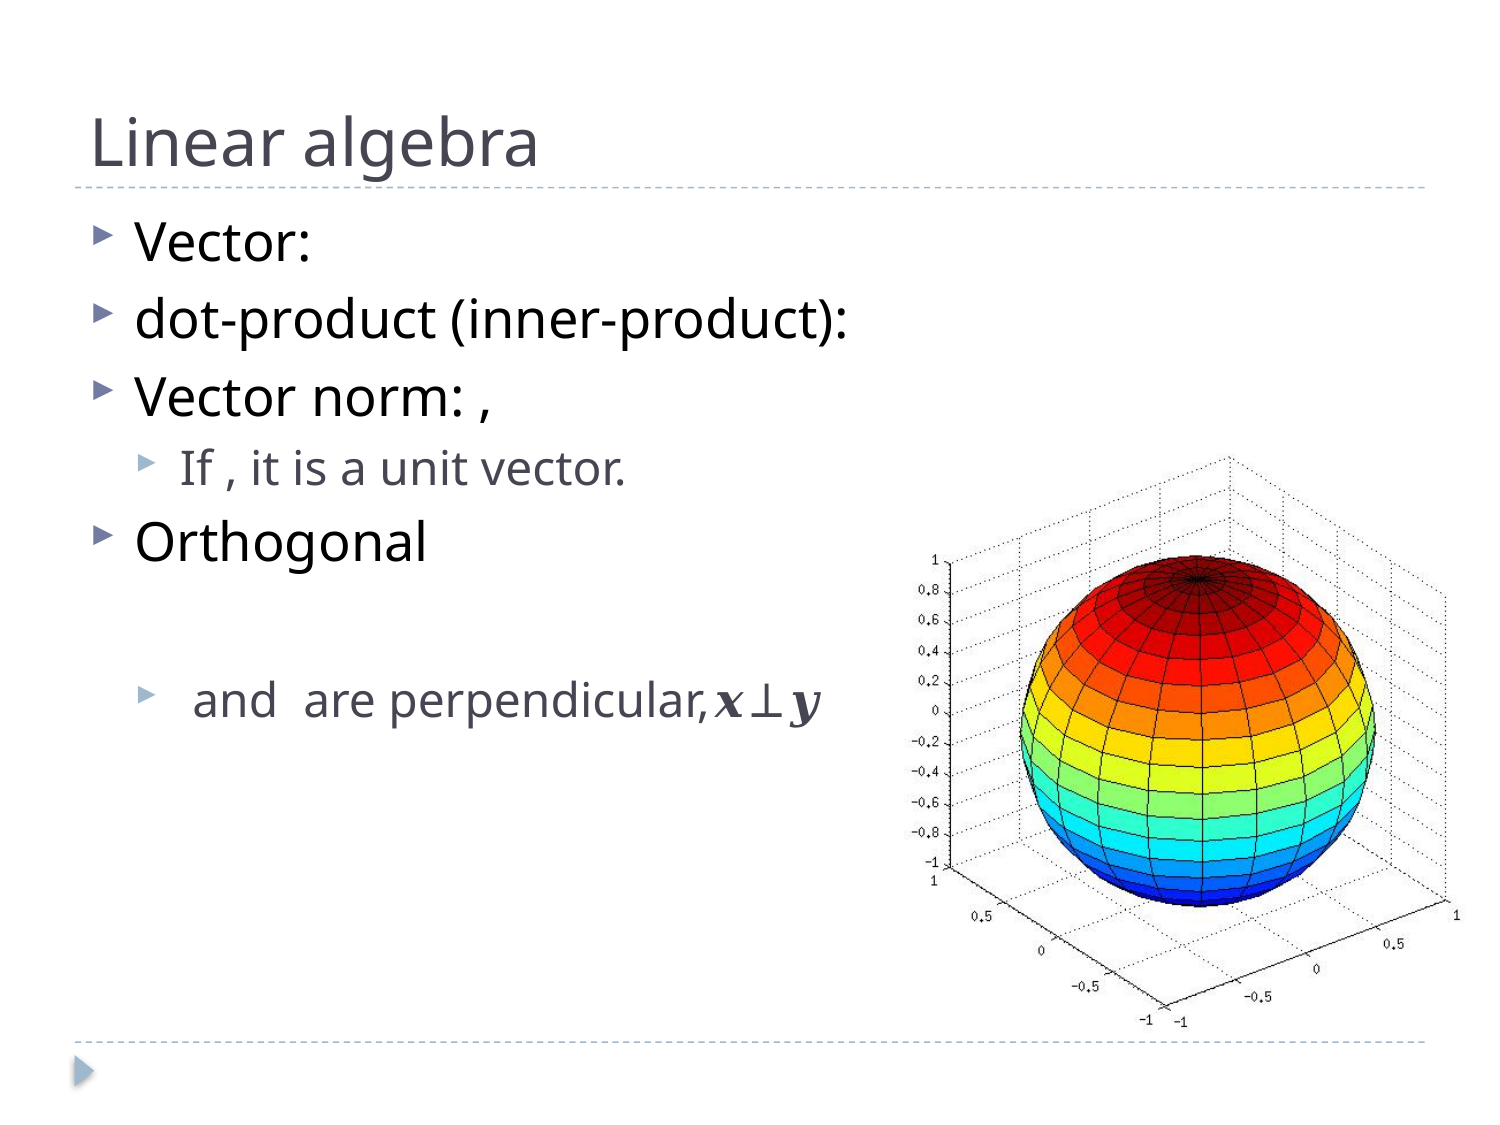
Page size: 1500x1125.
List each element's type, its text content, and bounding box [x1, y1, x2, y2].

picture [896, 444, 1471, 1038]
title Linear algebra [75, 24, 1425, 188]
